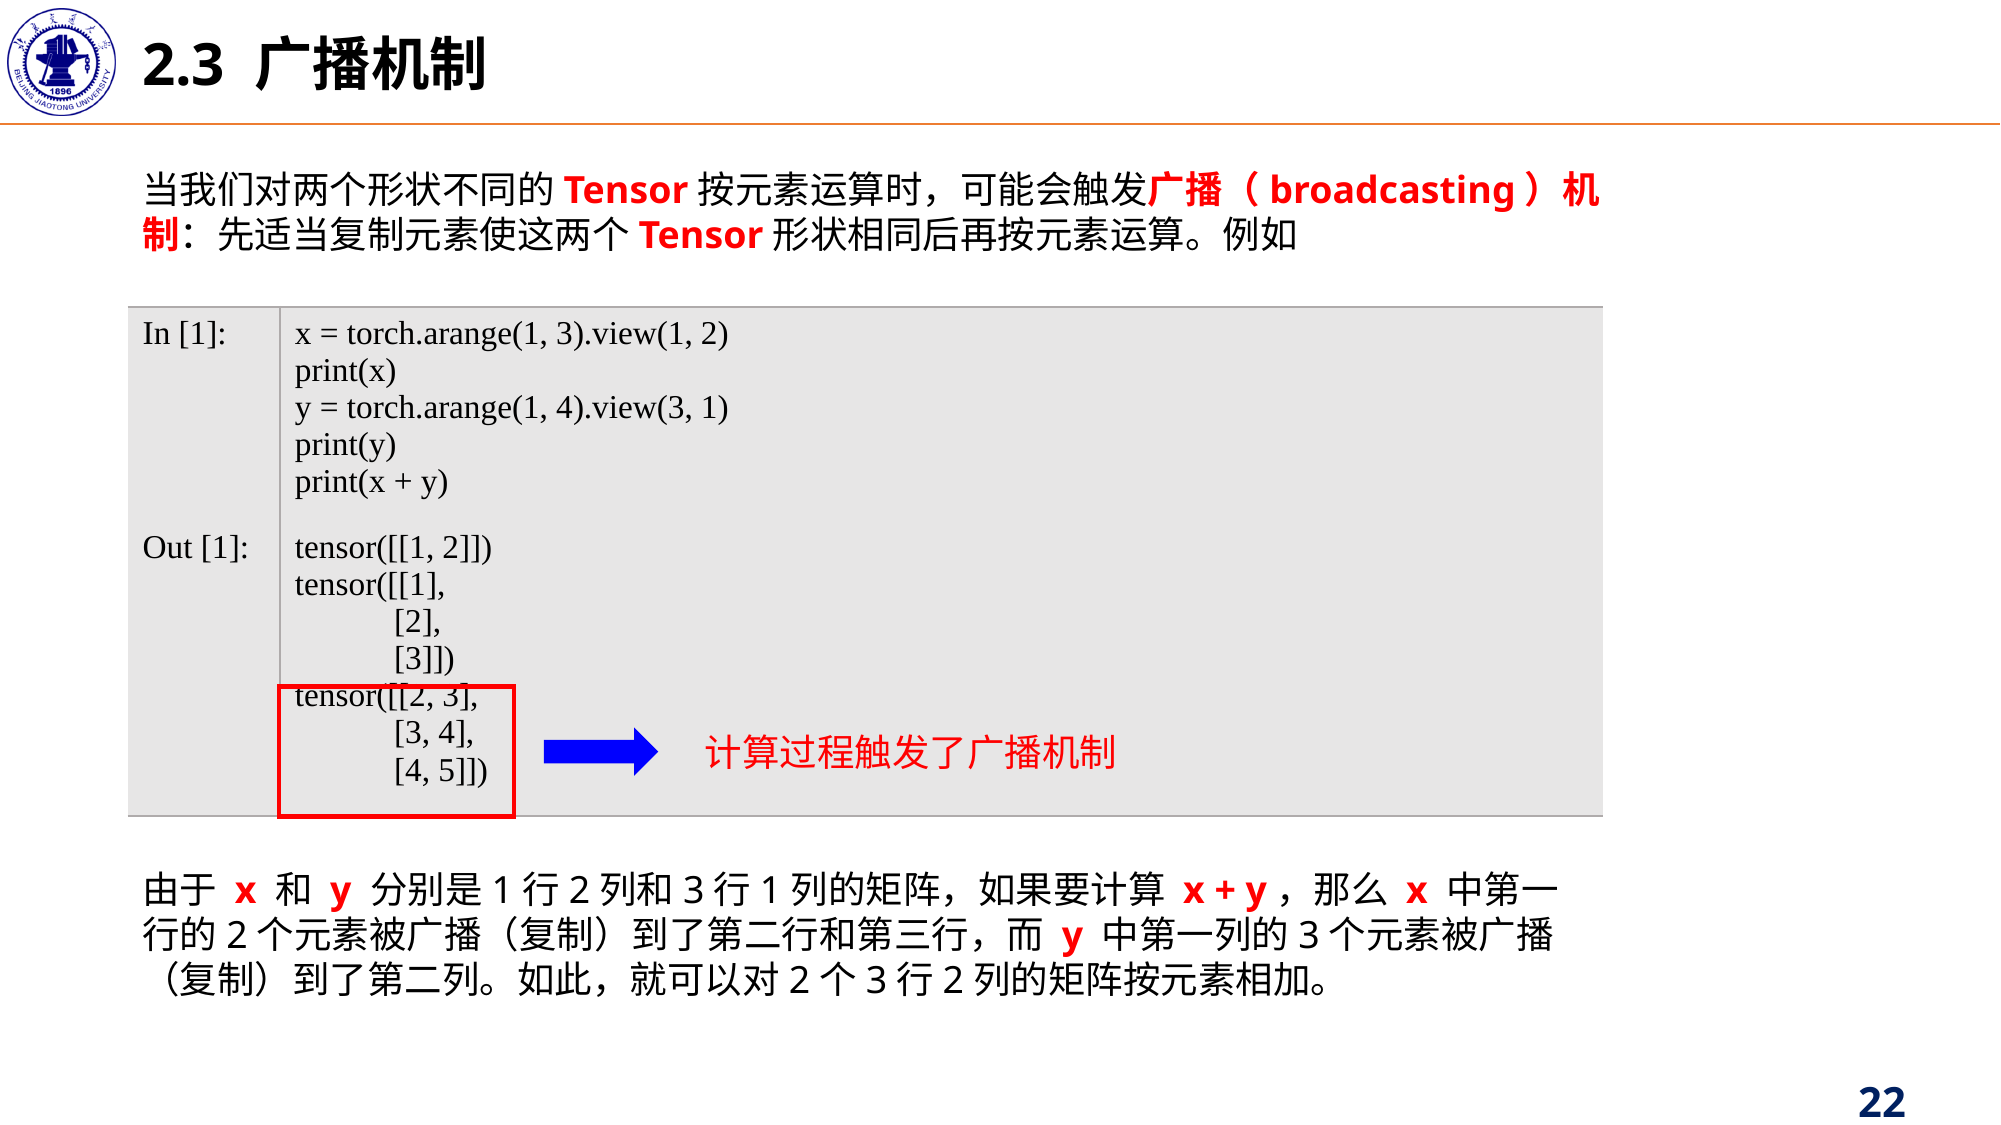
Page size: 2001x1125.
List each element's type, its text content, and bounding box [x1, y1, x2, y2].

table_header x = torch.arange(1, 3).view(1, 2) print(x) y = torch.arange(1, 4).view(3, 1) print(y) print(x + y) [281, 308, 1603, 522]
picture [7, 8, 116, 116]
text_box [278, 685, 515, 818]
table_cell Out [1]: [128, 522, 279, 815]
text_box 由于 x 和 y 分别是1行2列和3行1列的矩阵，如果要计算 x + y，那么 x 中第一行的2个元素被广播（复制）到了第二行和第三行，而 y 中第一列的3个元素被广播（复制）到了第二列。如此，就可以对2个3行2列的矩阵按元素相加。 [127, 858, 1604, 1009]
table_header In [1]: [128, 308, 279, 522]
text_box 2.3 广播机制 [127, 19, 1958, 105]
text_box [543, 727, 659, 776]
text_box 计算过程触发了广播机制 [689, 721, 1133, 782]
table_cell tensor([[1, 2]]) tensor([[1], [2], [3]]) tensor([[2, 3], [3, 4], [4, 5]]) [281, 522, 1603, 815]
text_box 当我们对两个形状不同的Tensor按元素运算时，可能会触发广播（broadcasting）机制：先适当复制元素使这两个Tensor形状相同后再按元素运算。例如 [127, 158, 1629, 264]
